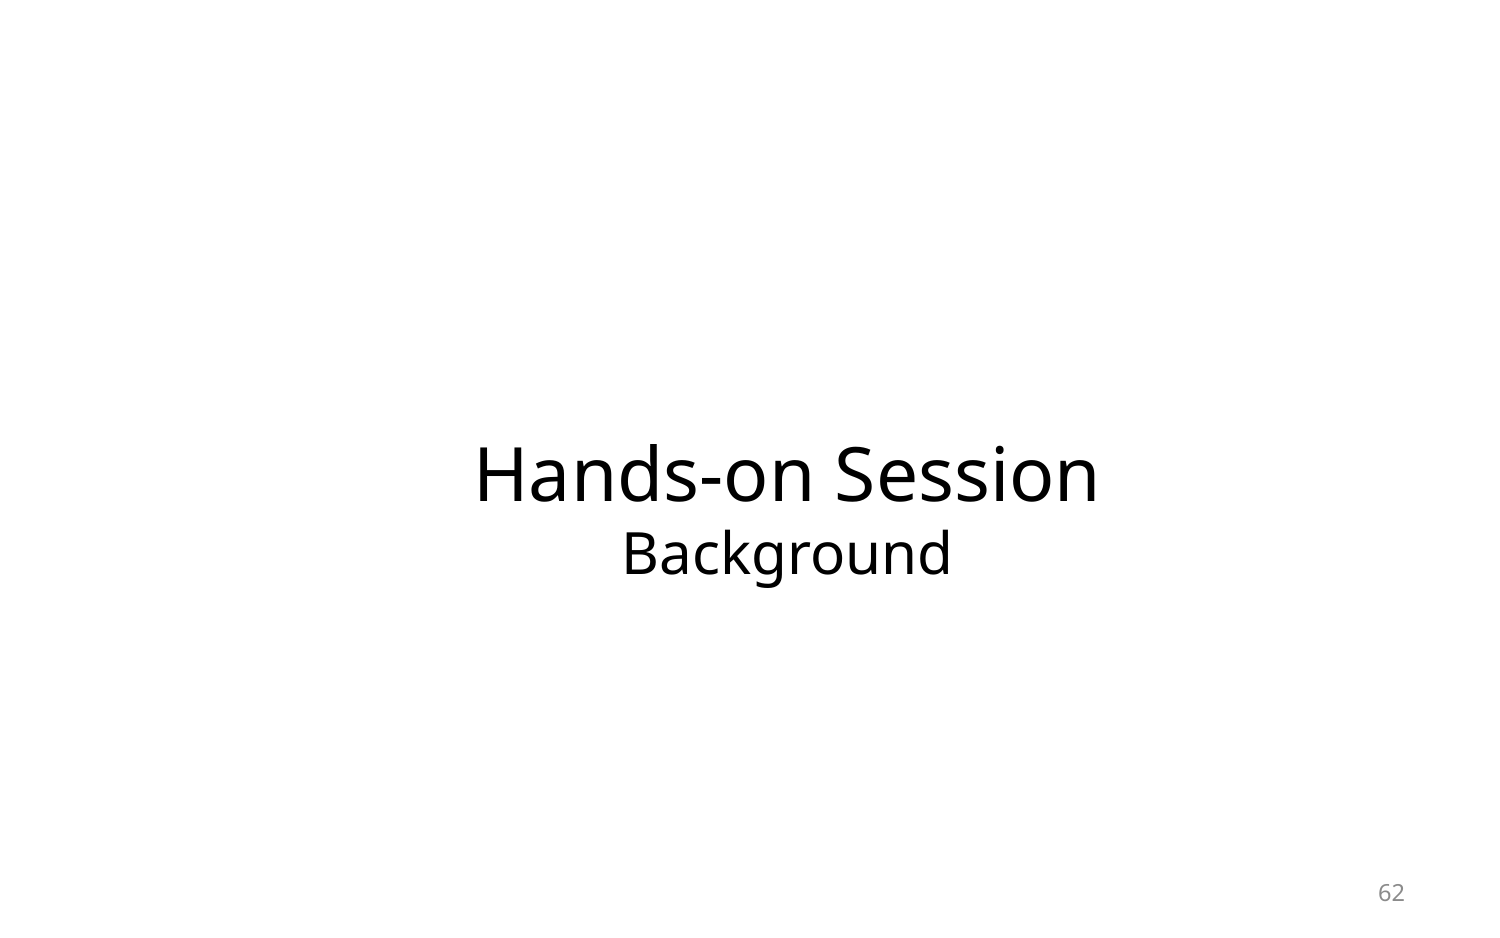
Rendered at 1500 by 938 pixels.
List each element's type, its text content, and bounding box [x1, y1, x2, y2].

slide_number 62 [1074, 868, 1425, 919]
text_box Hands-on Session Background [374, 418, 1200, 594]
